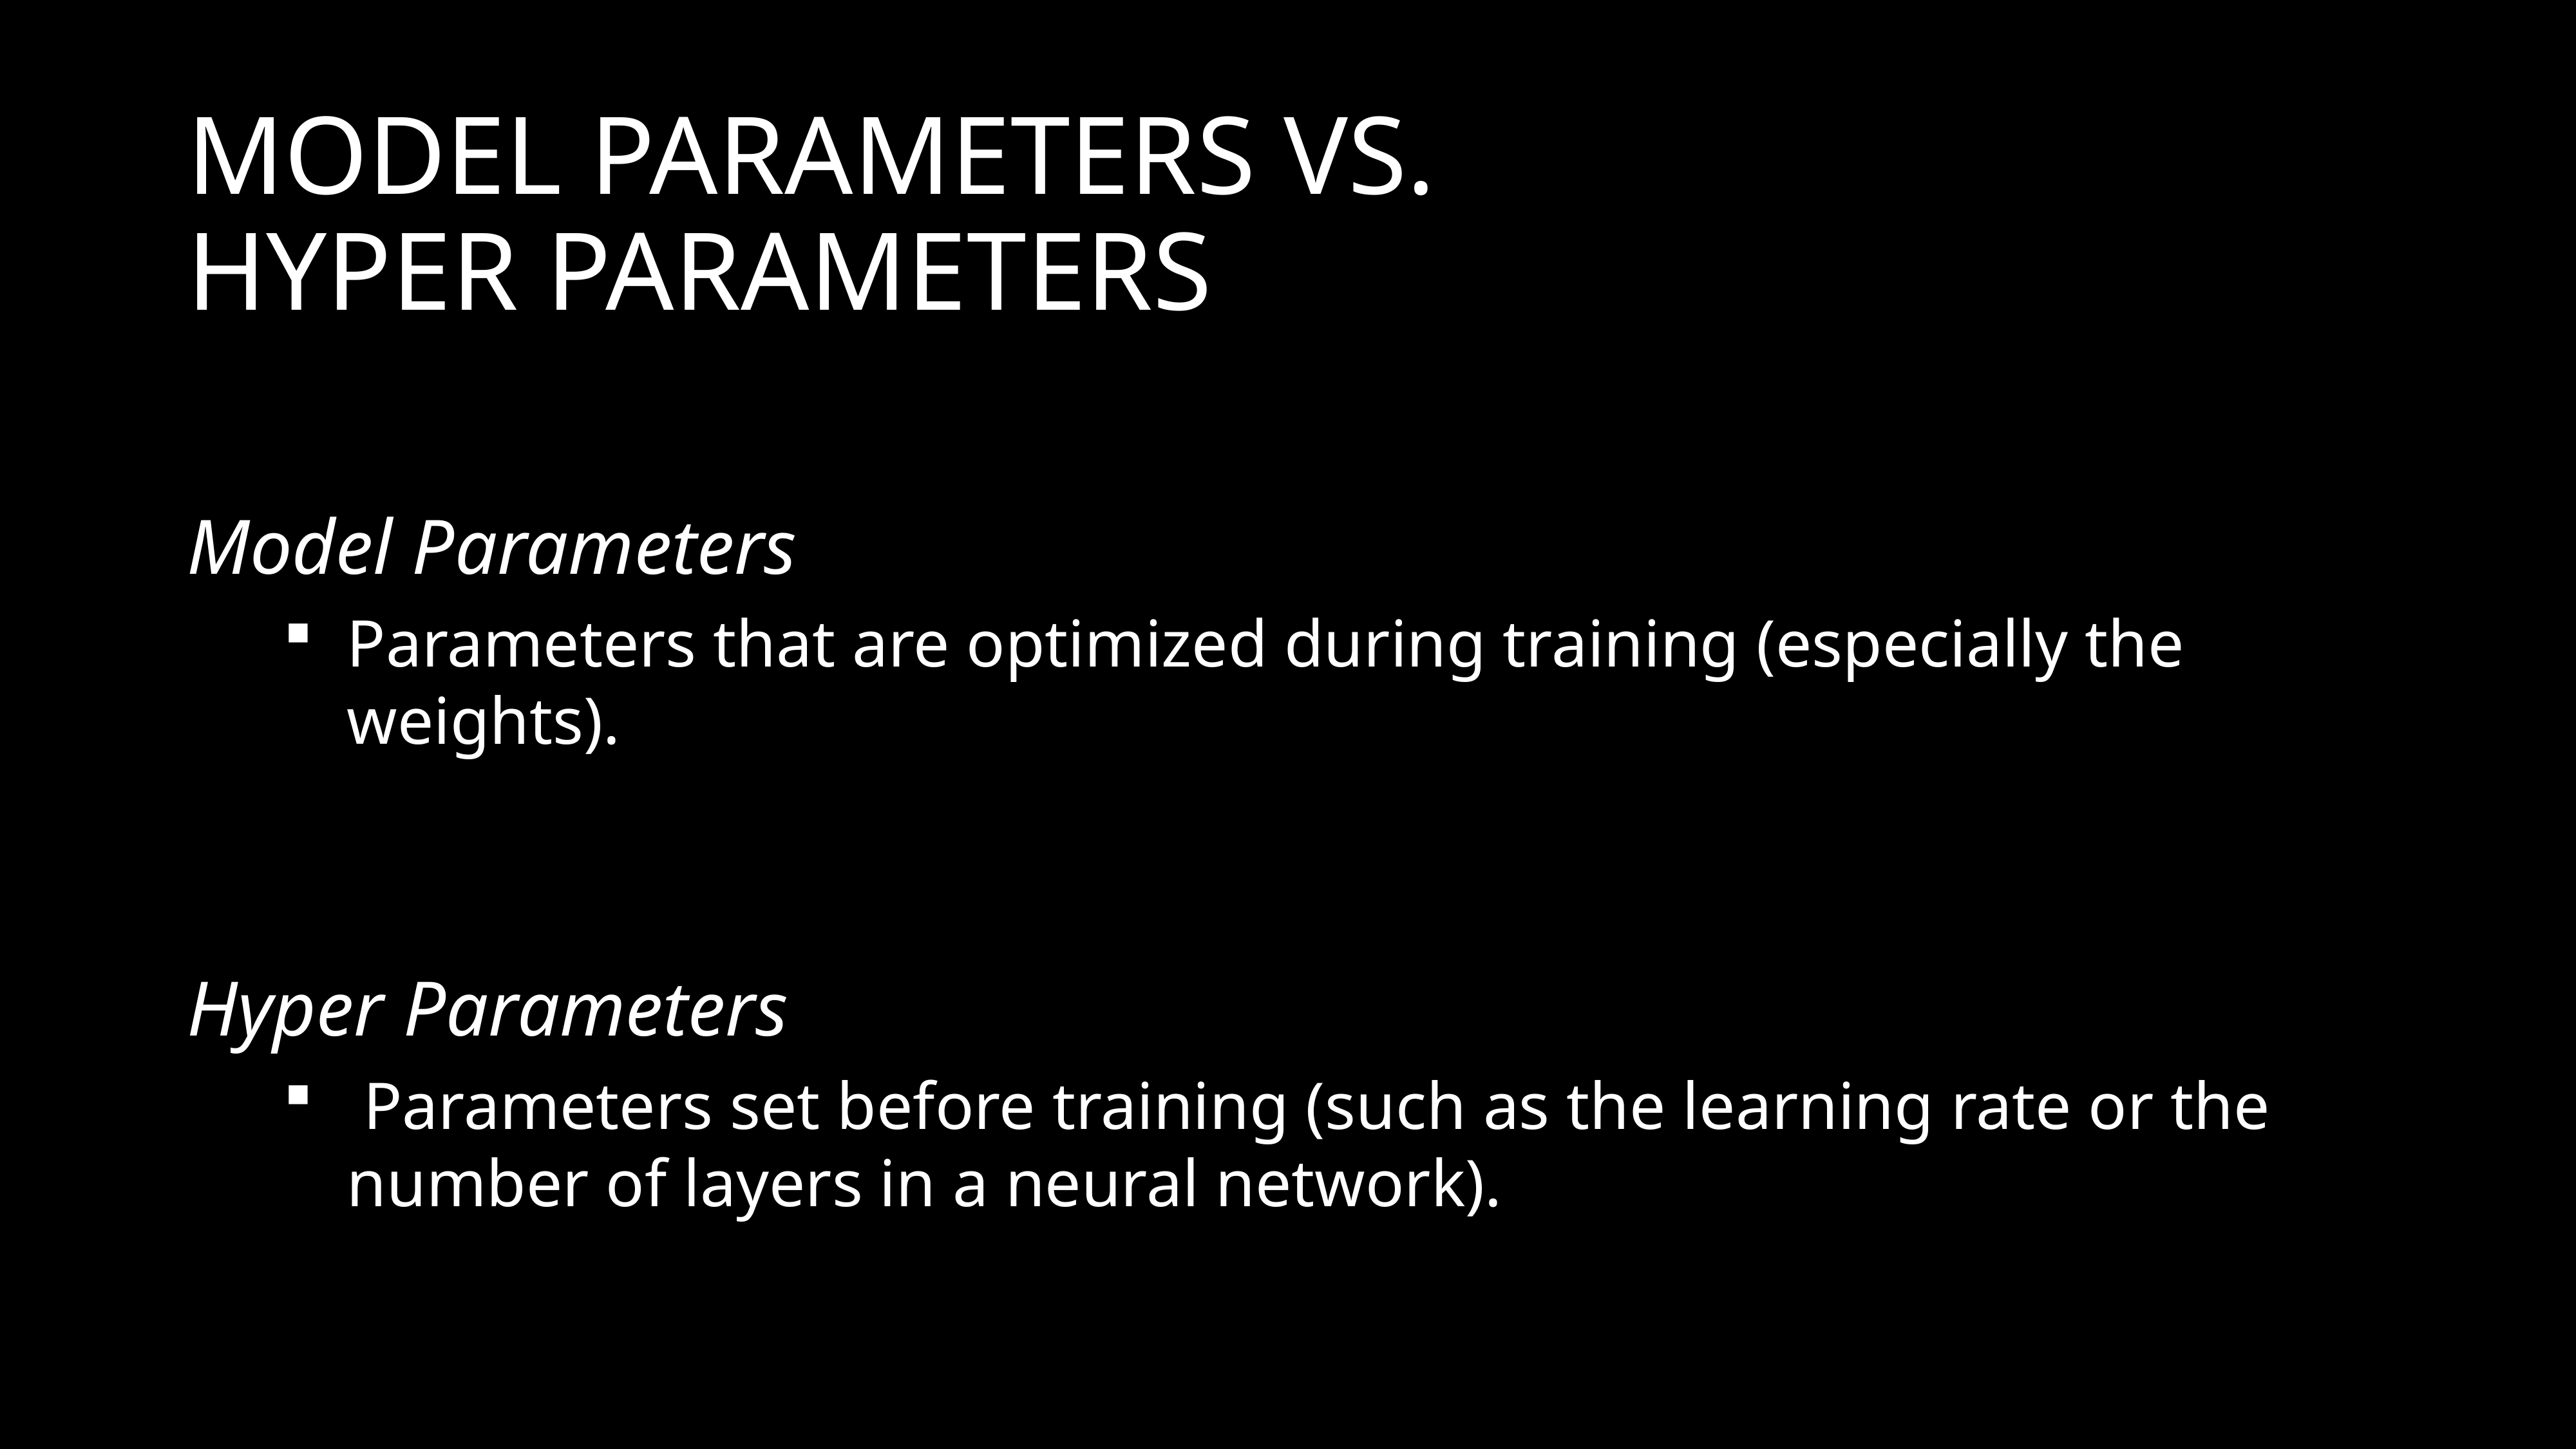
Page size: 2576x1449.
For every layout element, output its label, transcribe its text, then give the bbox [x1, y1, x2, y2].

title Model parameters vs. Hyper parameters [177, 77, 2399, 357]
list Model Parameters Parameters that are optimized during training (especially the weights). Hyper Parameters Parameters set before training (such as the learning rate or the number of layers in a neural network). [177, 494, 2399, 1305]
